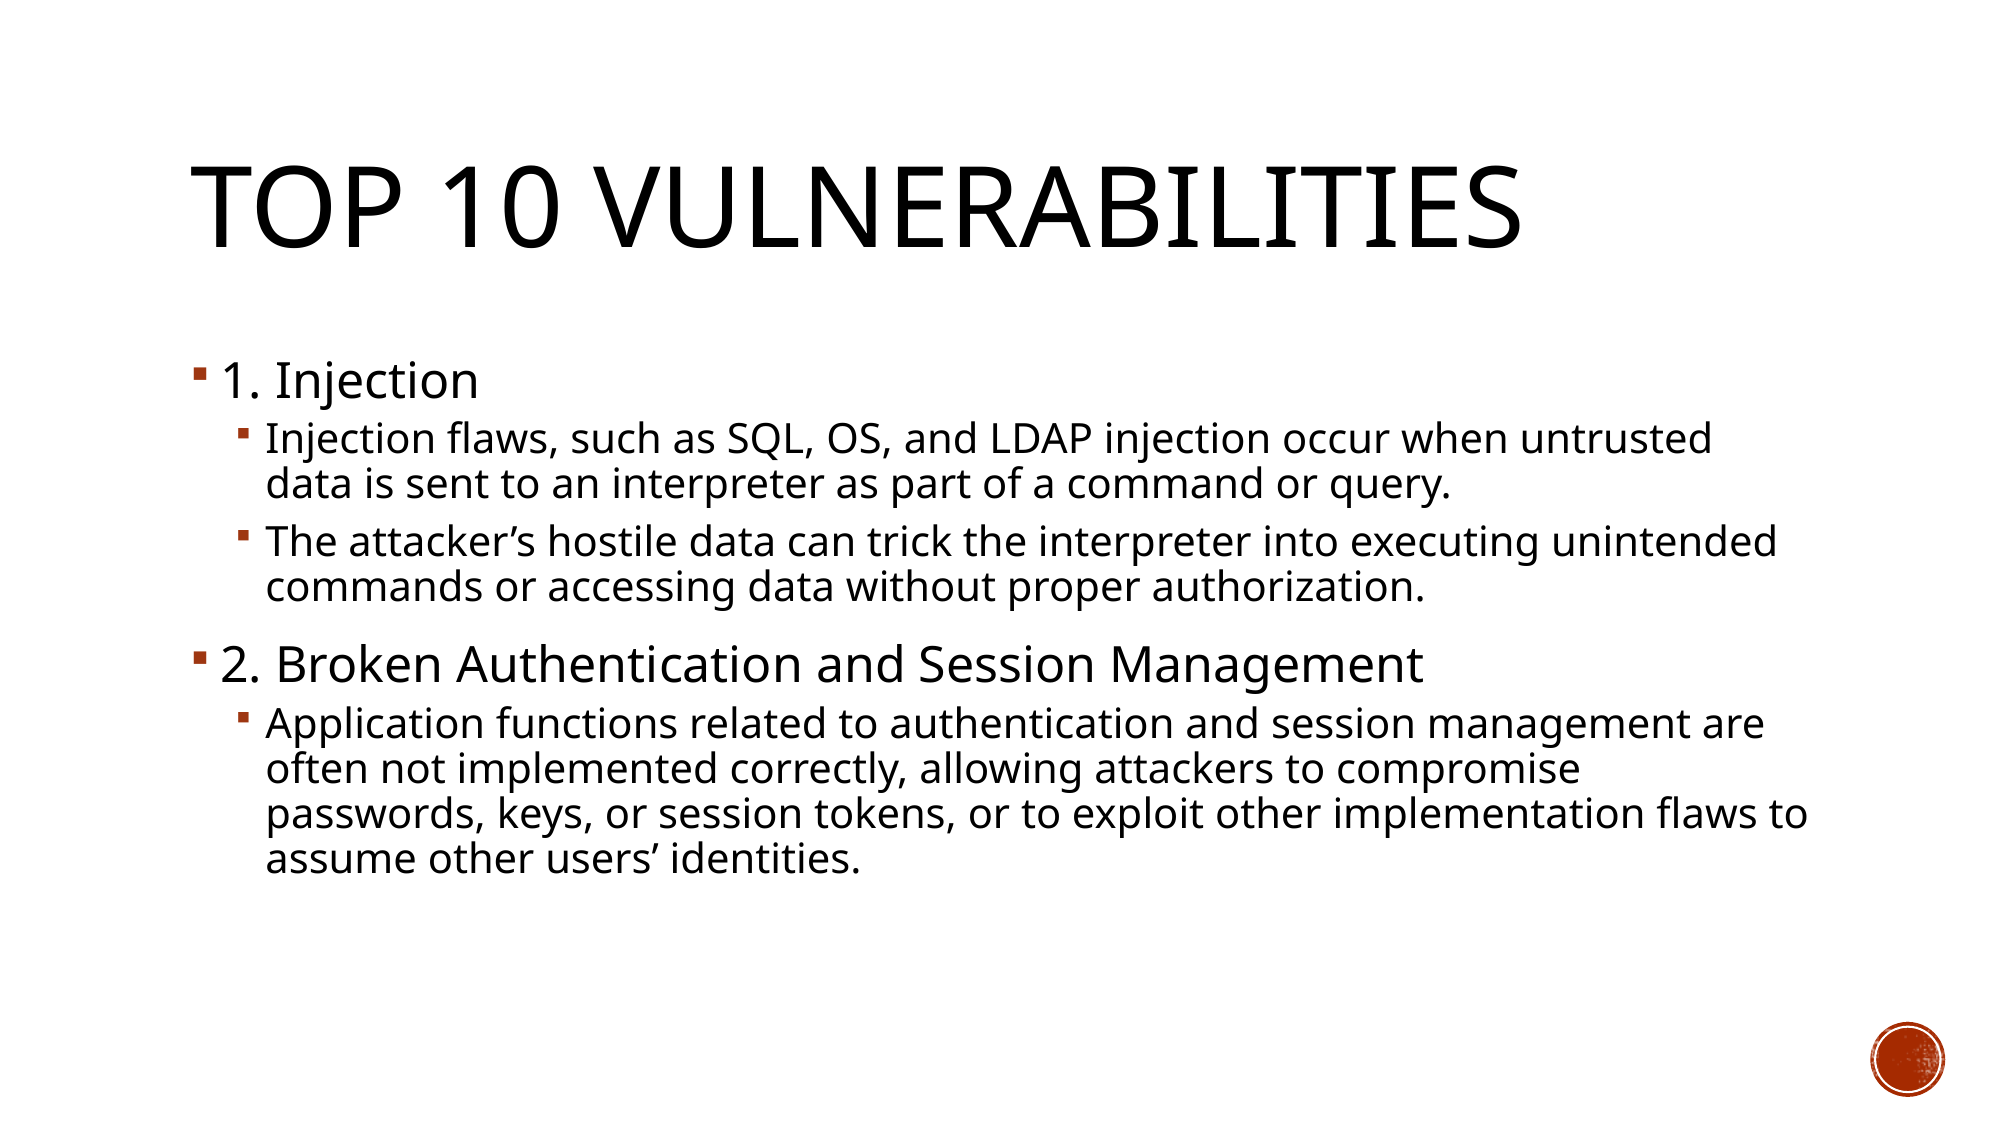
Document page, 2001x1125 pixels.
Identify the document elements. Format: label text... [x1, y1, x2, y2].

title Top 10 Vulnerabilities [175, 79, 1826, 344]
list 1. Injection Injection flaws, such as SQL, OS, and LDAP injection occur when untrusted data is sent to an interpreter as part of a command or query. The attacker’s hostile data can trick the interpreter into executing unintended commands or accessing data without proper authorization. 2. Broken Authentication and Session Management Application functions related to authentication and session management are often not implemented correctly, allowing attackers to compromise passwords, keys, or session tokens, or to exploit other implementation flaws to assume other users’ identities. [175, 348, 1826, 1013]
